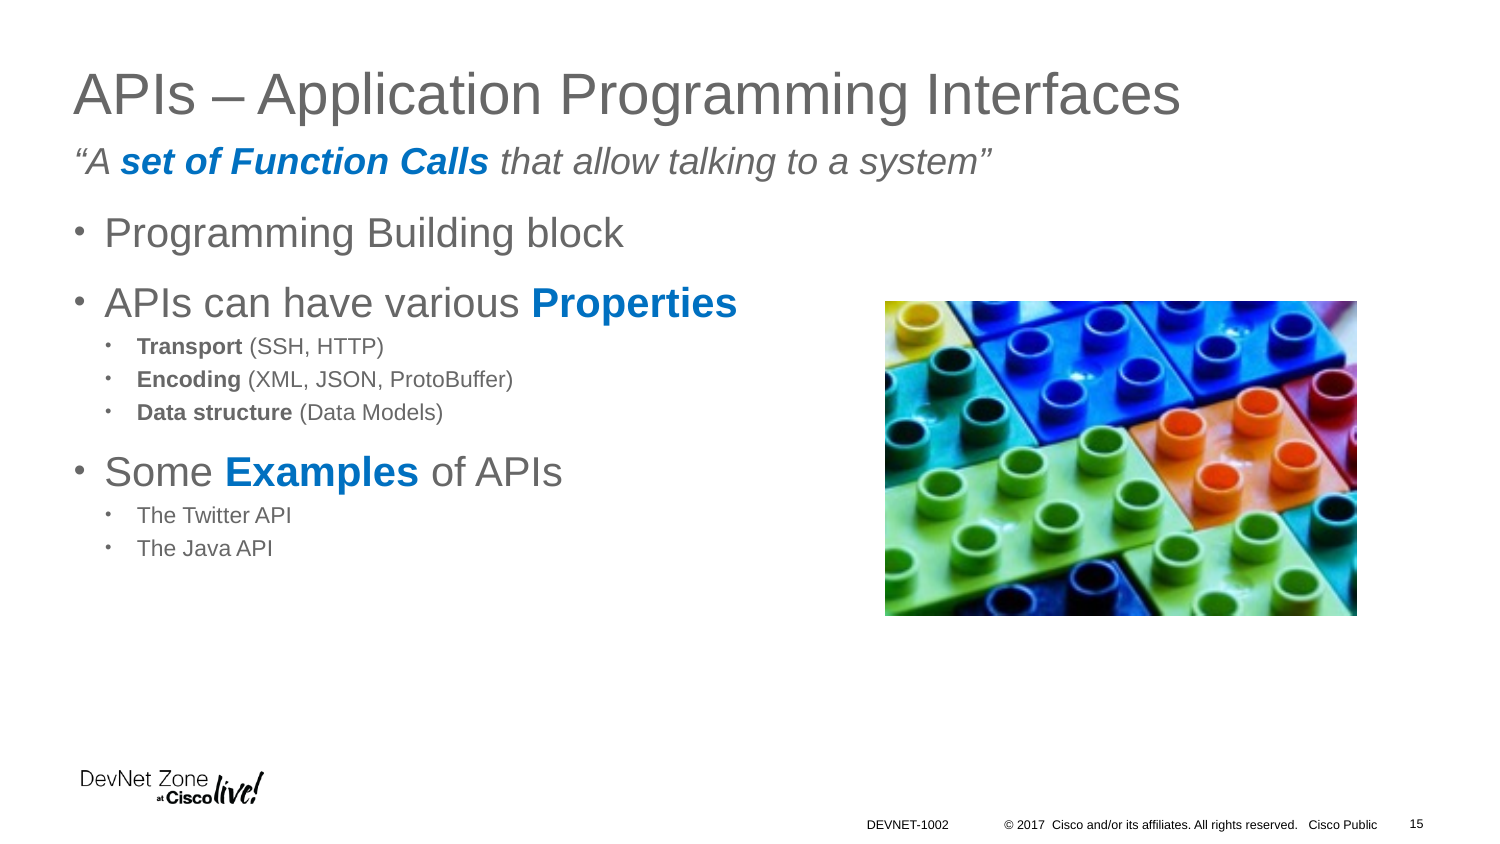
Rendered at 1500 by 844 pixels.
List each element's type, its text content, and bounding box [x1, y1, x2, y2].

picture [81, 770, 264, 804]
title APIs – Application Programming Interfaces [58, 63, 1455, 134]
slide_number 15 [1379, 801, 1439, 844]
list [885, 301, 1357, 617]
footer DEVNET-1002 [856, 336, 975, 838]
list “A set of Function Calls that allow talking to a system” [58, 134, 1455, 197]
list Programming Building block APIs can have various Properties Transport (SSH, HTTP) Encoding (XML, JSON, ProtoBuffer) Data structure (Data Models) Some Examples of APIs The Twitter API The Java API [58, 203, 816, 712]
